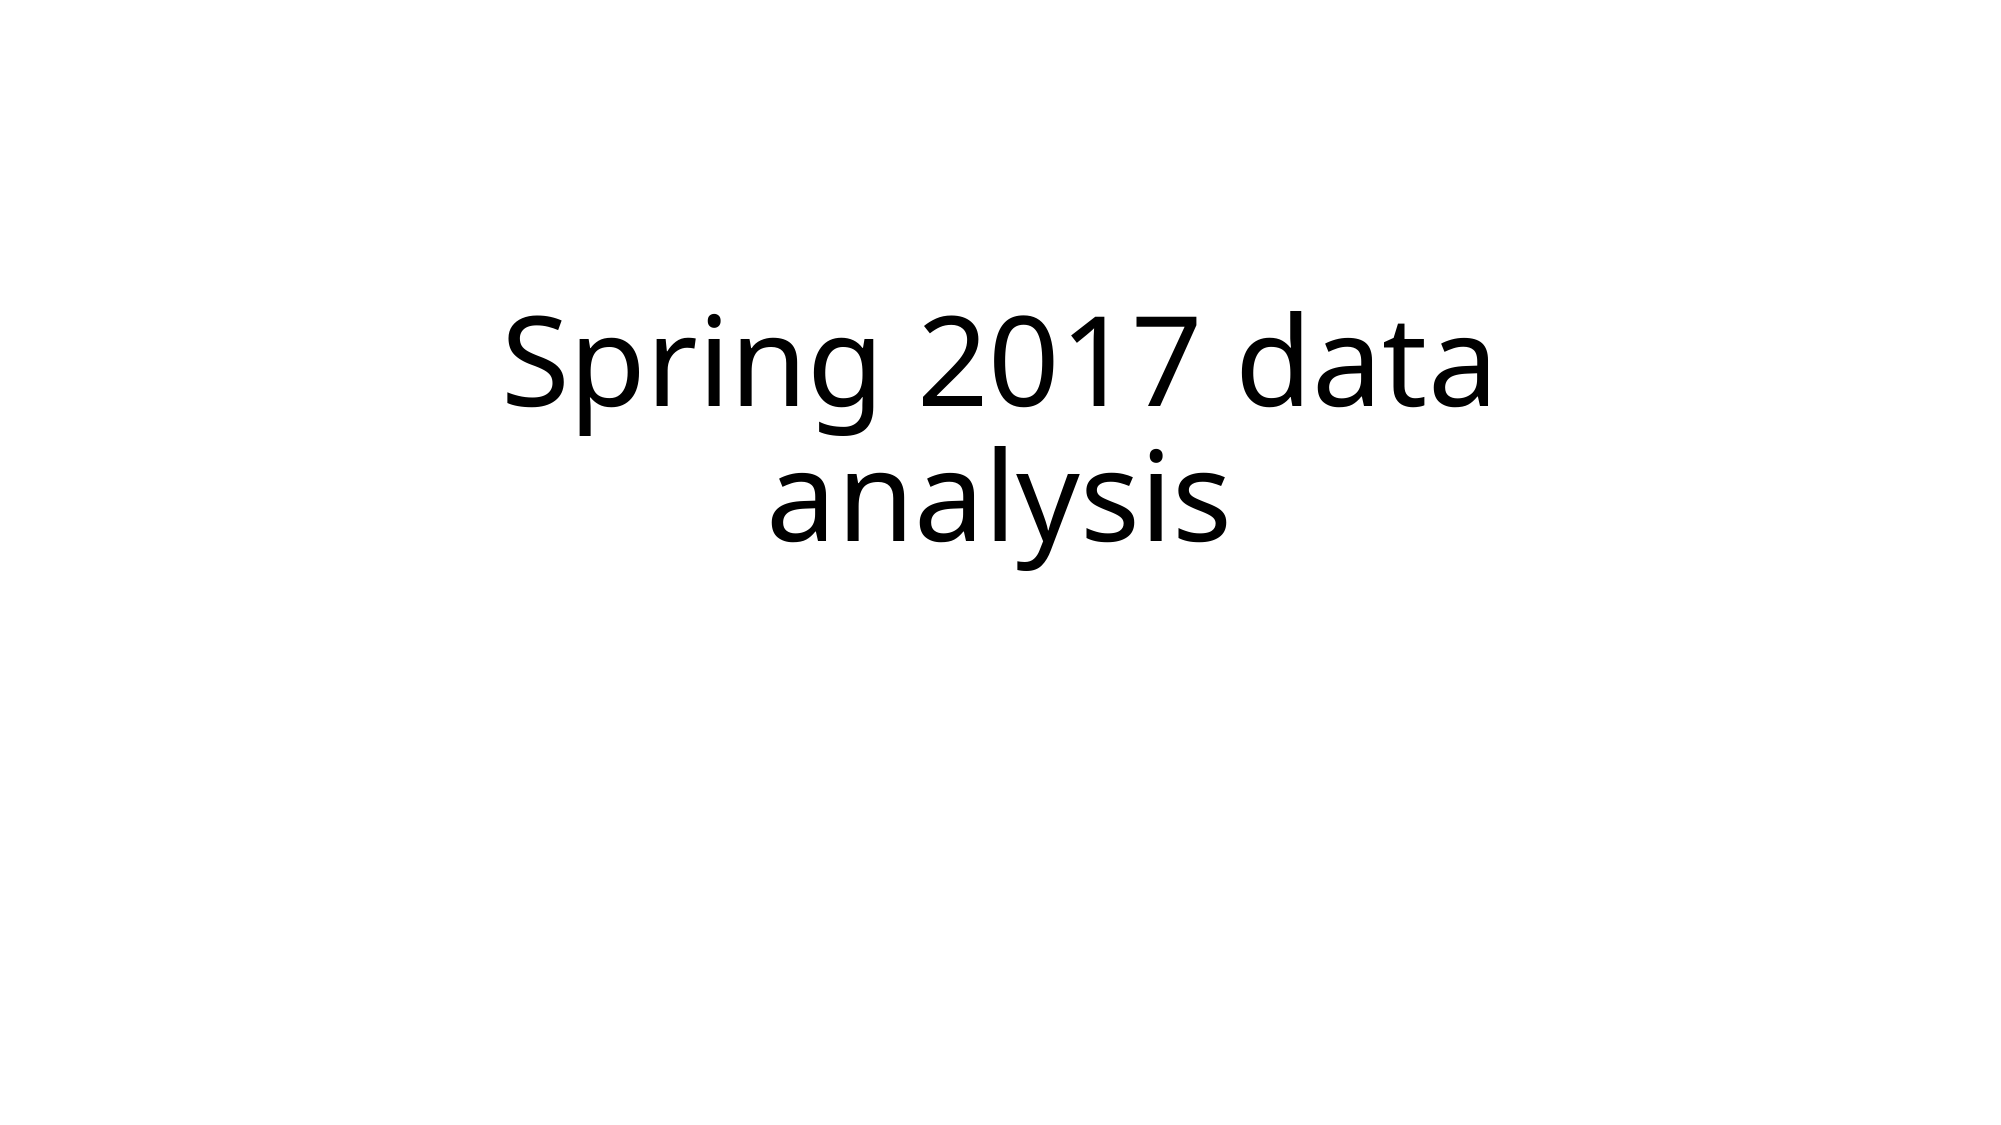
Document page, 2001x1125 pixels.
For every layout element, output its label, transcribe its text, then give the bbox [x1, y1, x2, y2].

title Spring 2017 data analysis [249, 184, 1750, 576]
